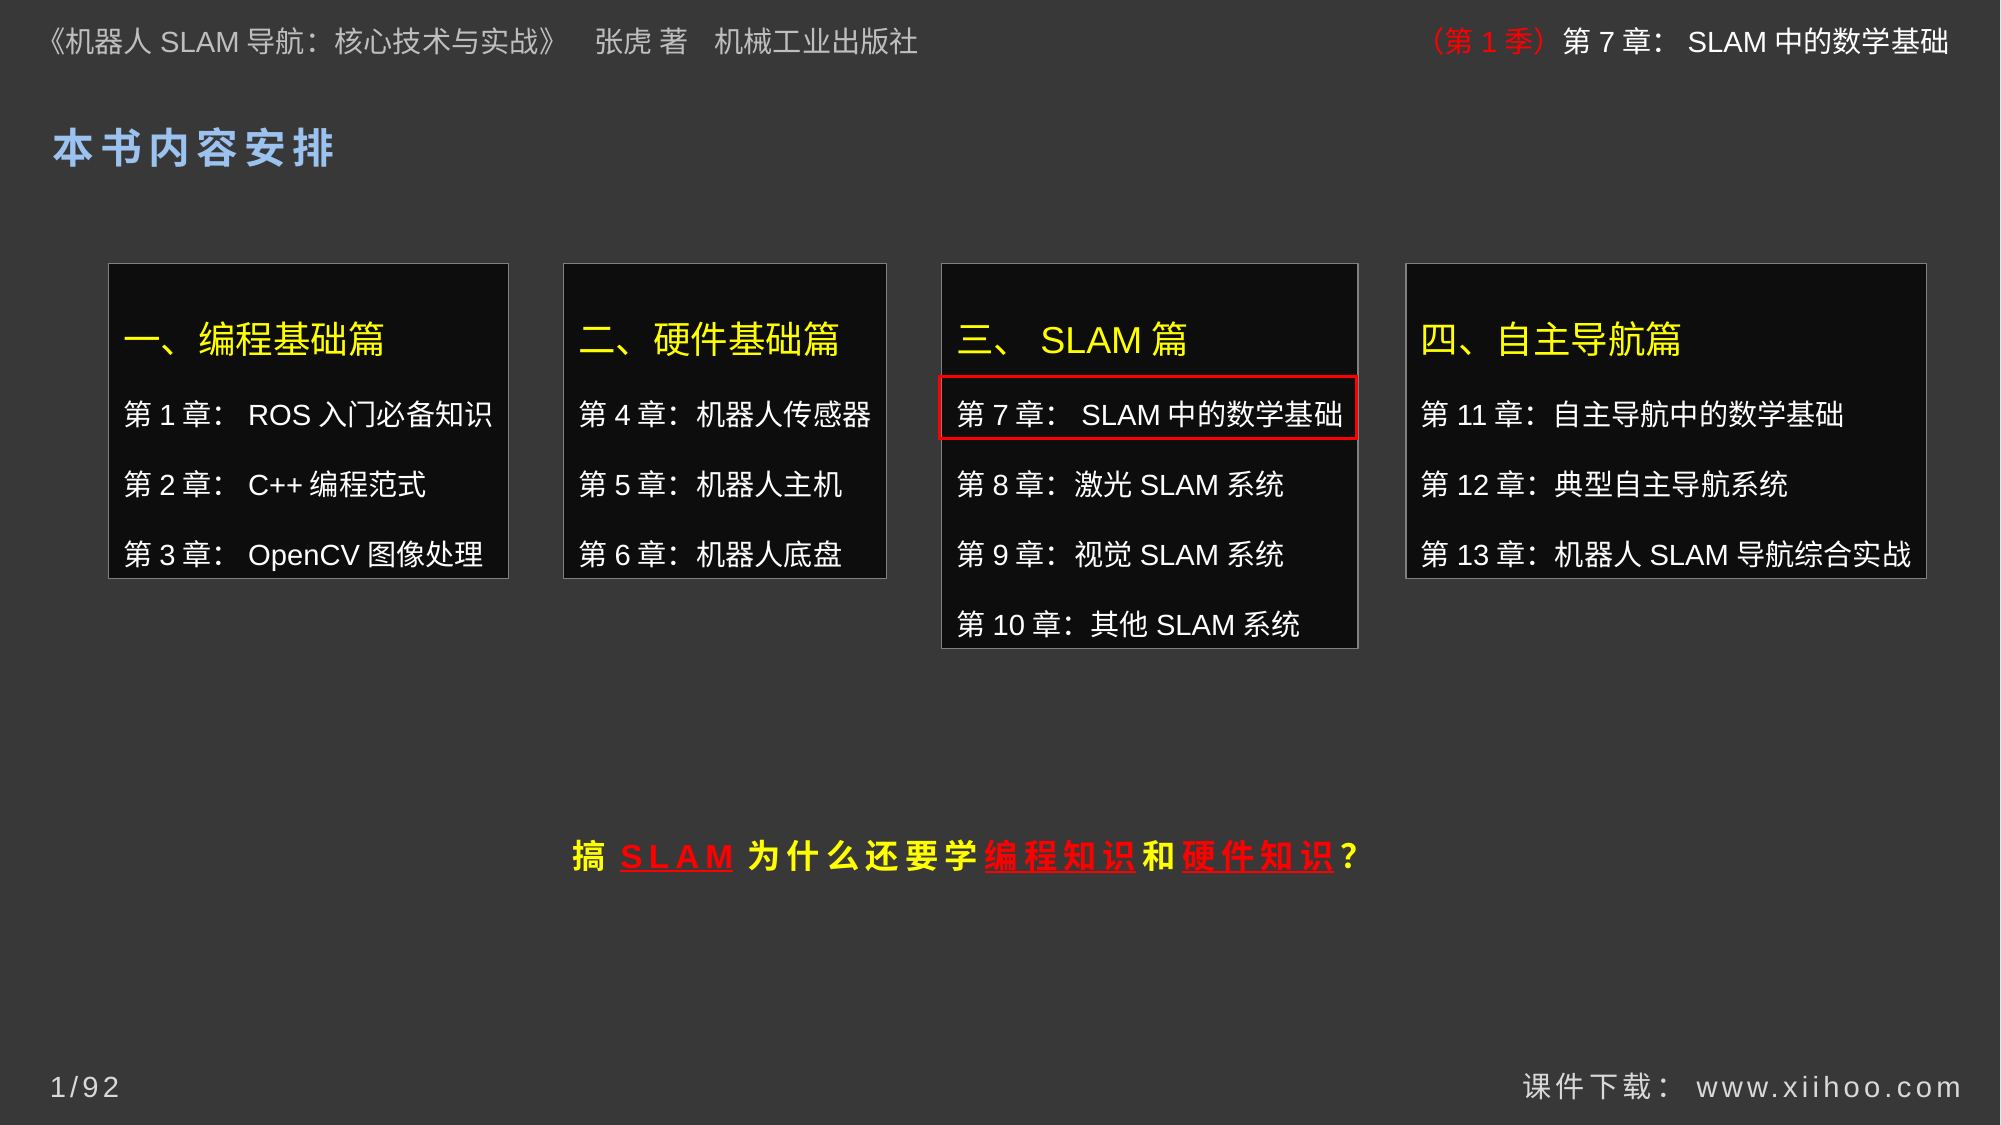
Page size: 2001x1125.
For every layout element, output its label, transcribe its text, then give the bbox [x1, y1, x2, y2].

text_box （第1季）第7章：SLAM中的数学基础 [1075, 16, 1965, 66]
text_box 课件下载：www.xiihoo.com [1493, 1057, 1991, 1114]
text_box 二、硬件基础篇 第4章：机器人传感器 第5章：机器人主机 第6章：机器人底盘 [563, 263, 887, 579]
text_box [938, 376, 1358, 440]
text_box 四、自主导航篇 第11章：自主导航中的数学基础 第12章：典型自主导航系统 第13章：机器人SLAM导航综合实战 [1405, 263, 1927, 579]
text_box 三、SLAM篇 第7章：SLAM中的数学基础 第8章：激光SLAM系统 第9章：视觉SLAM系统 第10章：其他SLAM系统 [941, 263, 1359, 649]
text_box 1/92 [34, 1060, 187, 1111]
title 本书内容安排 [38, 98, 620, 180]
text_box 搞SLAM为什么还要学编程知识和硬件知识？ [400, 808, 1546, 883]
text_box 《机器人SLAM导航：核心技术与实战》 张虎 著 机械工业出版社 [16, 16, 940, 66]
picture [0, 0, 2001, 1125]
text_box 一、编程基础篇 第1章：ROS入门必备知识 第2章：C++编程范式 第3章：OpenCV图像处理 [108, 263, 509, 579]
